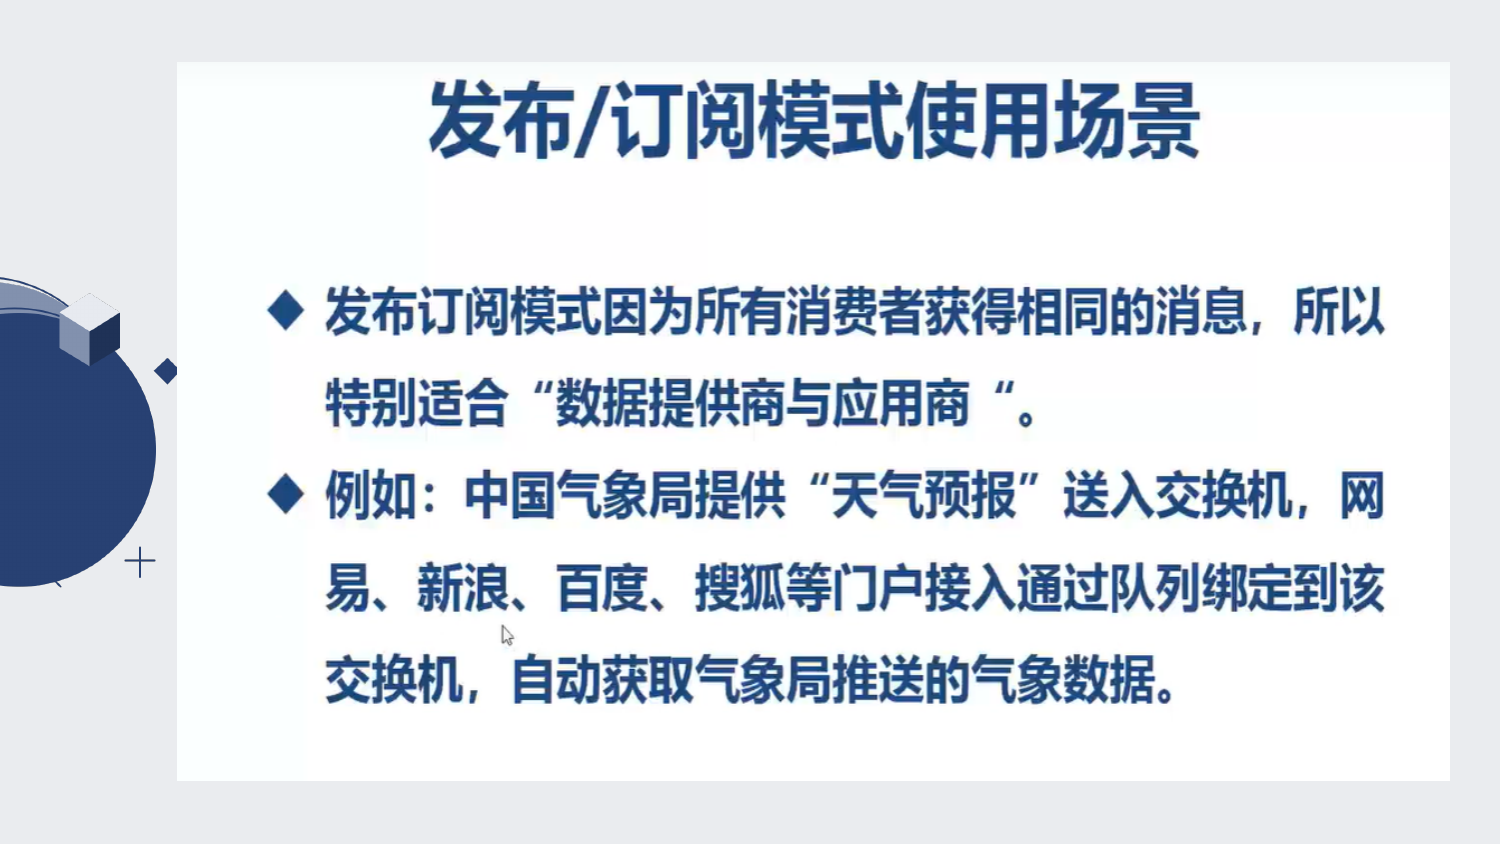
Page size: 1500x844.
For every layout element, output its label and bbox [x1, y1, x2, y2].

picture [0, 62, 1450, 781]
